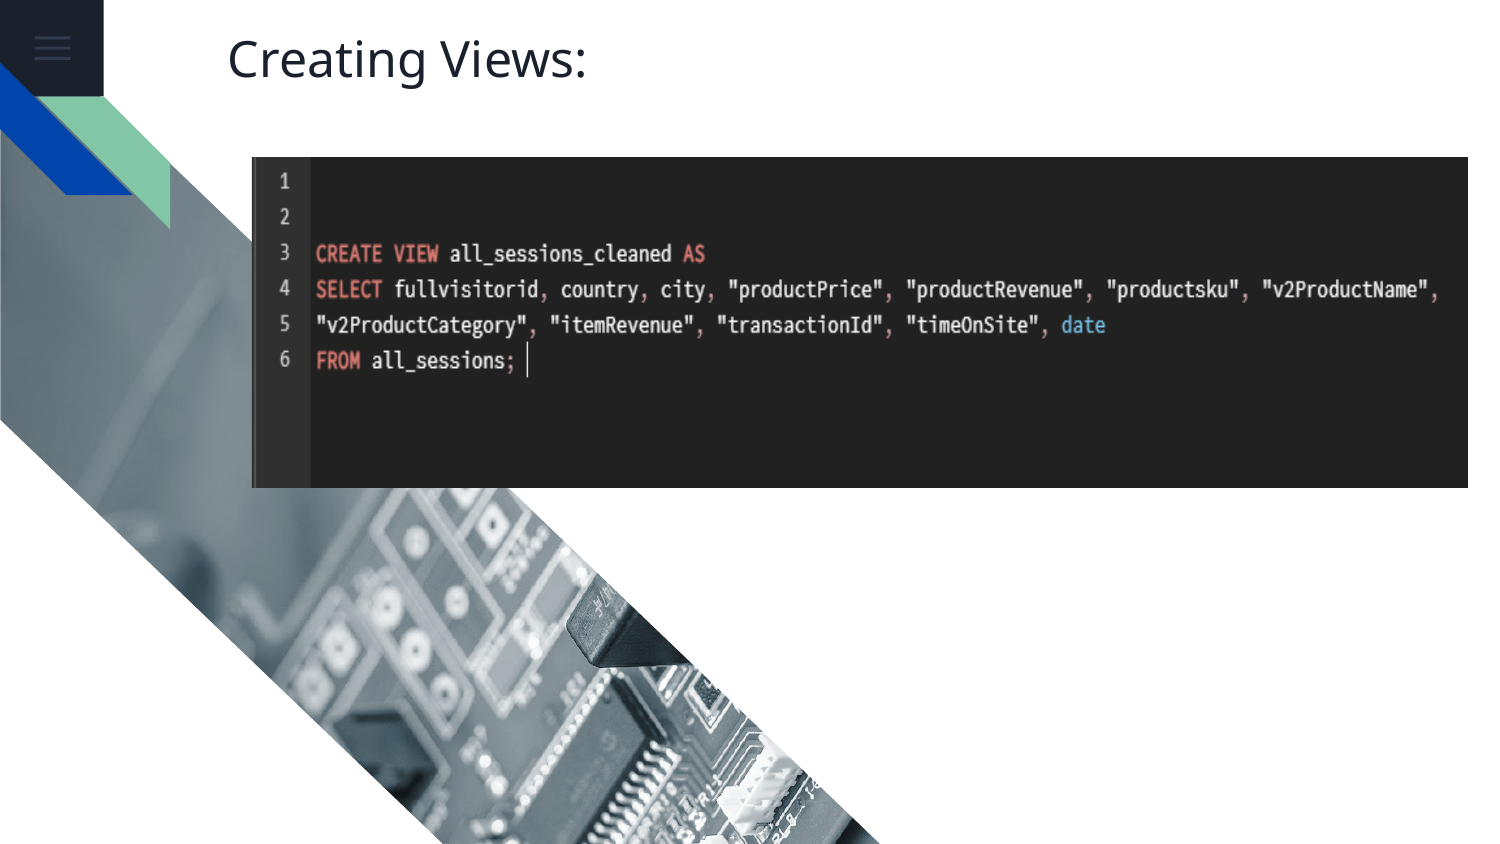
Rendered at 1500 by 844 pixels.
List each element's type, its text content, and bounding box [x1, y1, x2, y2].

picture [0, 97, 1469, 844]
title Creating Views: CcCeta [212, 12, 1368, 119]
